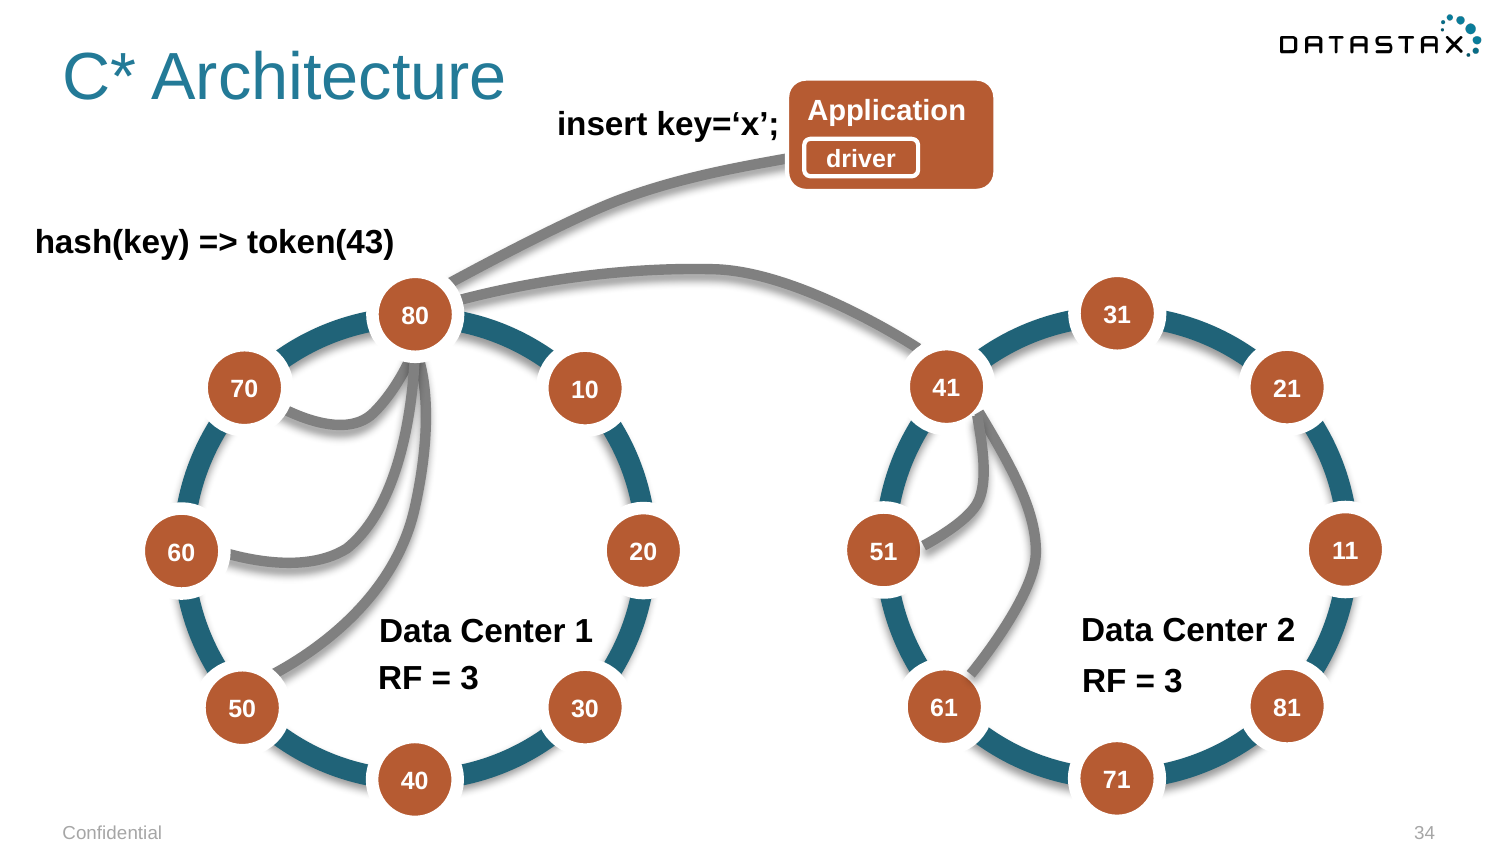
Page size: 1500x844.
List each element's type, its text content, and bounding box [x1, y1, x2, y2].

text_box 20 [598, 506, 688, 595]
slide_number 34 [1110, 820, 1436, 844]
text_box 51 [839, 505, 928, 595]
text_box 30 [540, 663, 630, 752]
text_box 10 [540, 344, 630, 433]
text_box 80 [370, 270, 460, 359]
title C* Architecture [62, 32, 1300, 118]
text_box 21 [1242, 343, 1332, 432]
text_box [186, 320, 643, 777]
text_box hash(key) => token(43) [22, 214, 435, 258]
text_box [923, 415, 985, 547]
text_box 50 [197, 663, 287, 752]
picture [1273, 7, 1485, 70]
text_box 81 [1242, 661, 1332, 751]
footer Confidential [62, 820, 638, 844]
text_box 71 [1072, 734, 1162, 823]
text_box 61 [899, 662, 989, 751]
text_box RF = 3 [1070, 653, 1214, 719]
text_box Application [785, 77, 997, 193]
text_box 70 [200, 343, 289, 432]
text_box 41 [902, 342, 991, 431]
text_box [970, 411, 1037, 675]
text_box [889, 531, 968, 669]
text_box [458, 268, 919, 350]
text_box 11 [1301, 505, 1390, 594]
text_box [888, 423, 968, 531]
text_box 31 [1072, 269, 1162, 358]
text_box insert key=‘x’; [545, 96, 699, 140]
text_box 60 [137, 506, 226, 596]
text_box [448, 158, 785, 285]
text_box [980, 319, 1346, 776]
text_box driver [802, 137, 920, 178]
text_box 40 [370, 735, 460, 824]
